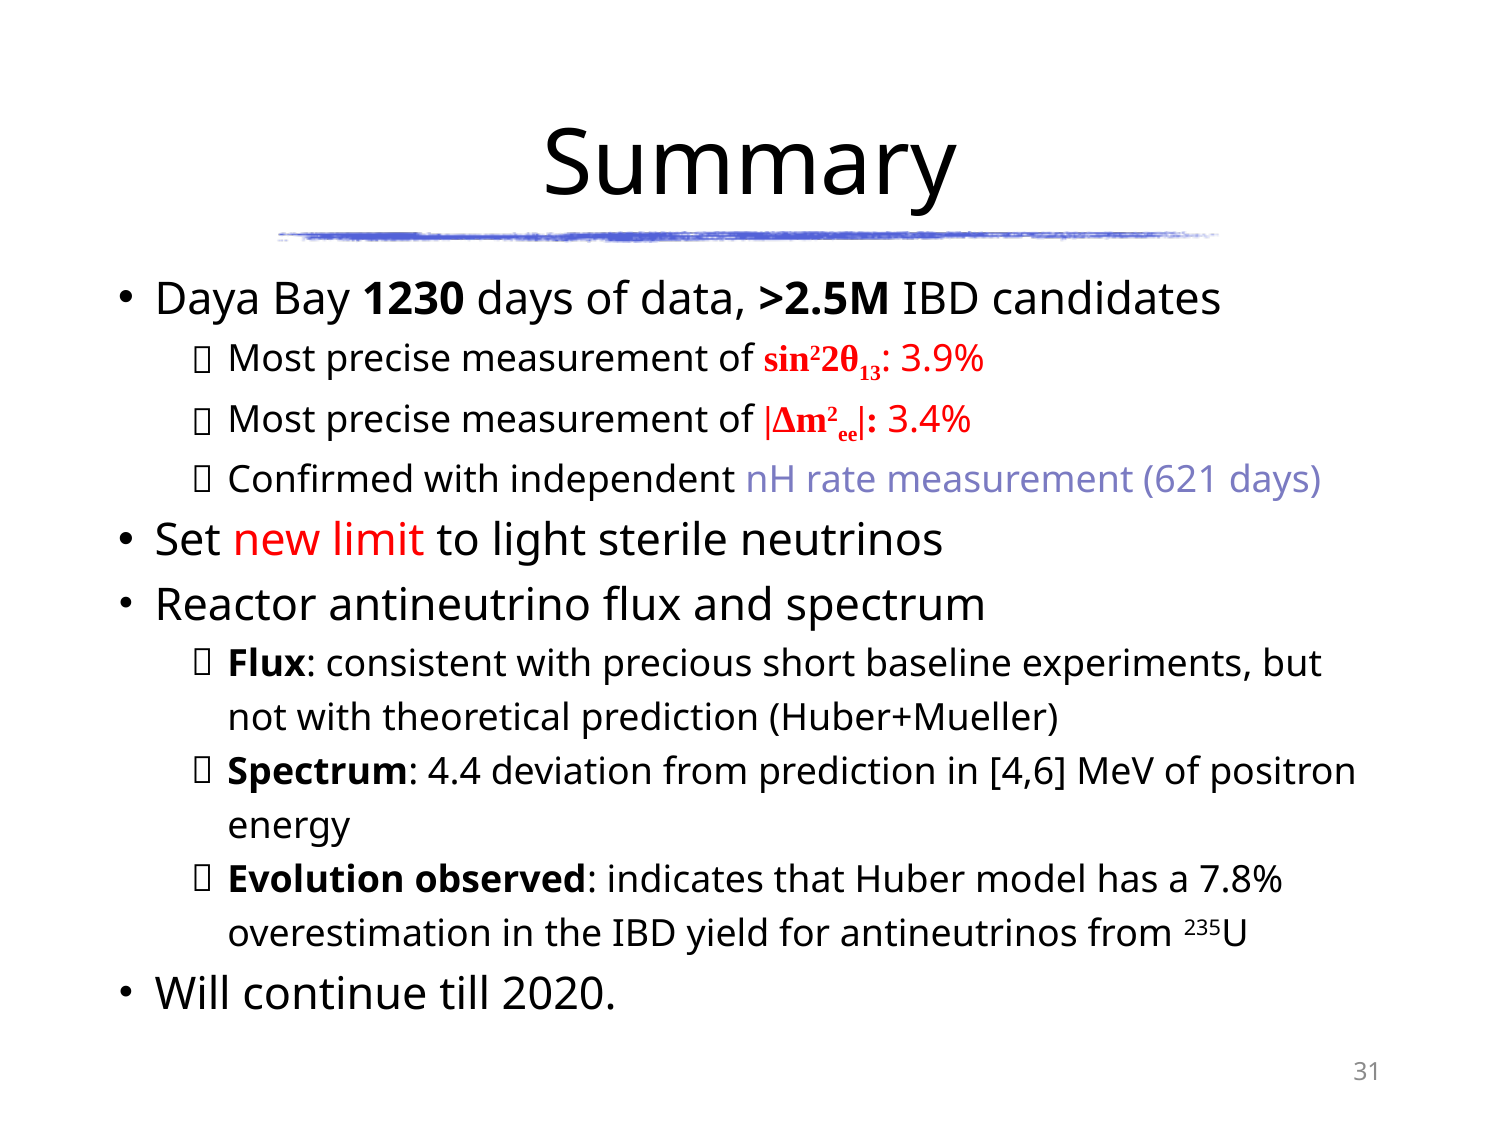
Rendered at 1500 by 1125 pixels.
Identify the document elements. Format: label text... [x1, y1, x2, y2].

slide_number 31 [1059, 1042, 1397, 1103]
title Summary [103, 59, 1397, 271]
